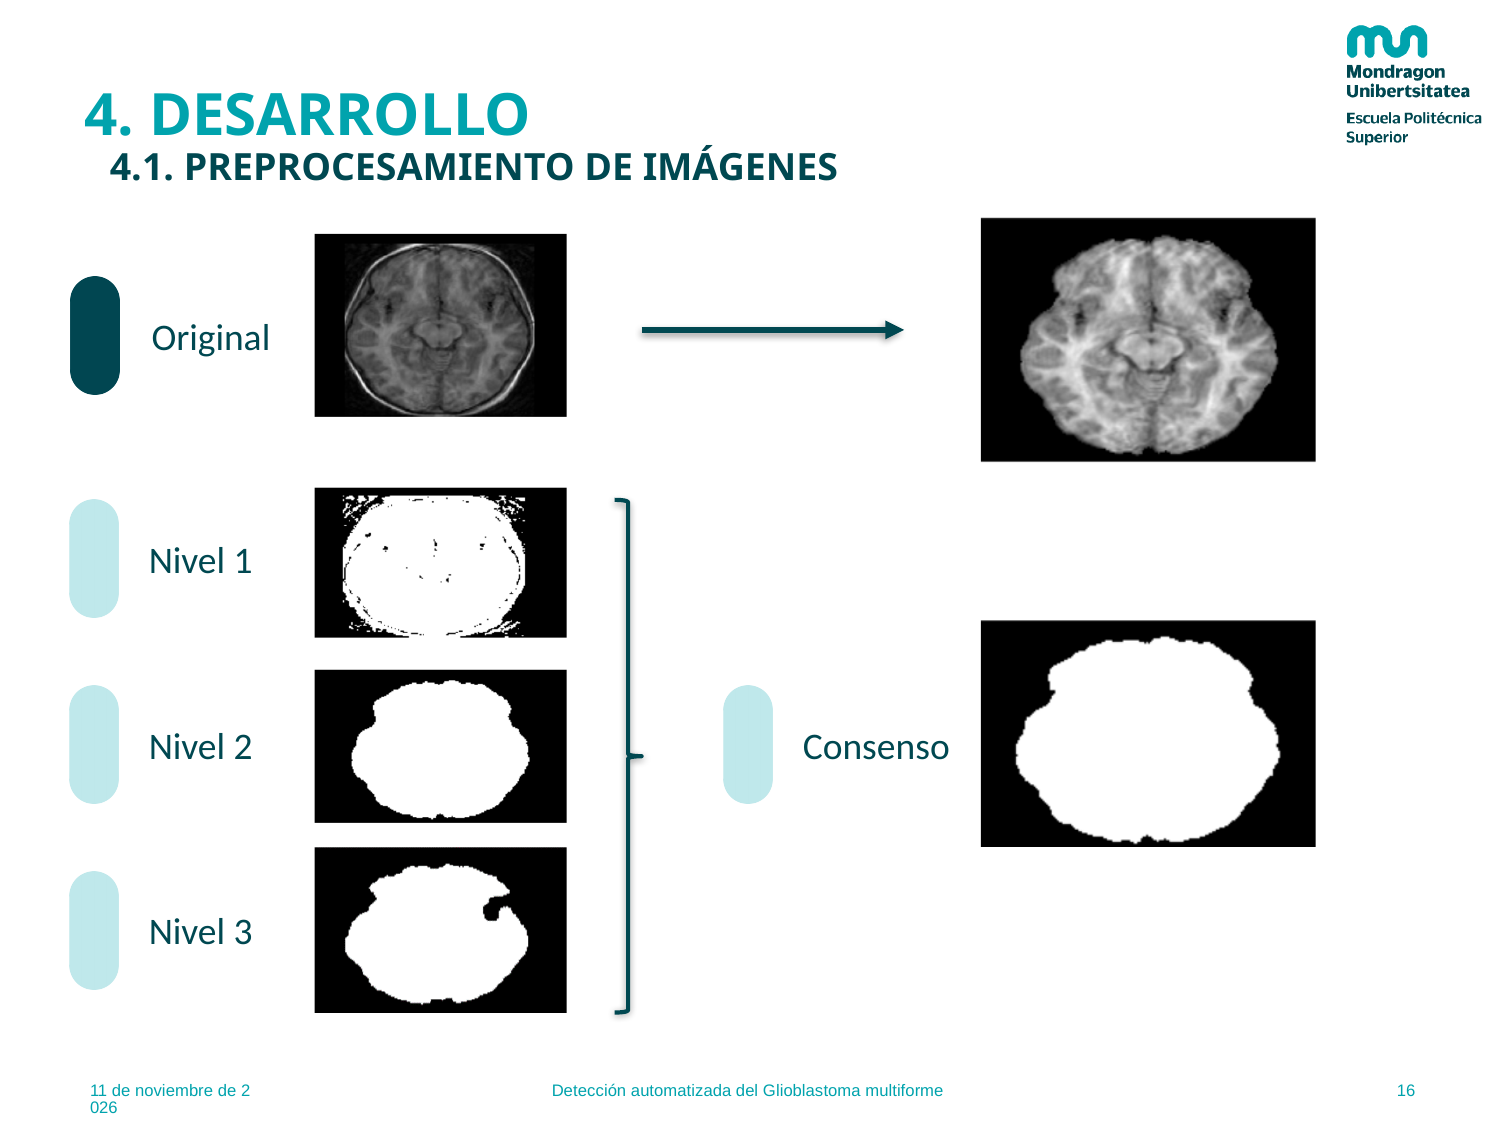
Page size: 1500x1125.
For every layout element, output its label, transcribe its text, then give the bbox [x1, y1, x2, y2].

picture [314, 486, 567, 639]
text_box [68, 685, 269, 804]
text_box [69, 276, 287, 396]
text_box 4.1. PREPROCESAMIENTO DE IMÁGENES [94, 130, 1353, 201]
picture [980, 618, 1316, 848]
picture [980, 216, 1316, 464]
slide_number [75, 1059, 269, 1120]
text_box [723, 685, 967, 804]
picture [314, 230, 567, 430]
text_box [68, 870, 269, 990]
footer Detección automatizada del Glioblastoma multiforme [356, 1059, 1140, 1120]
picture [1320, 0, 1500, 170]
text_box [68, 499, 269, 619]
picture [314, 669, 567, 825]
slide_number 16 [1238, 1059, 1431, 1120]
picture [314, 847, 567, 1013]
text_box [614, 497, 644, 1015]
title 4. DESARROLLO [69, 77, 1327, 148]
